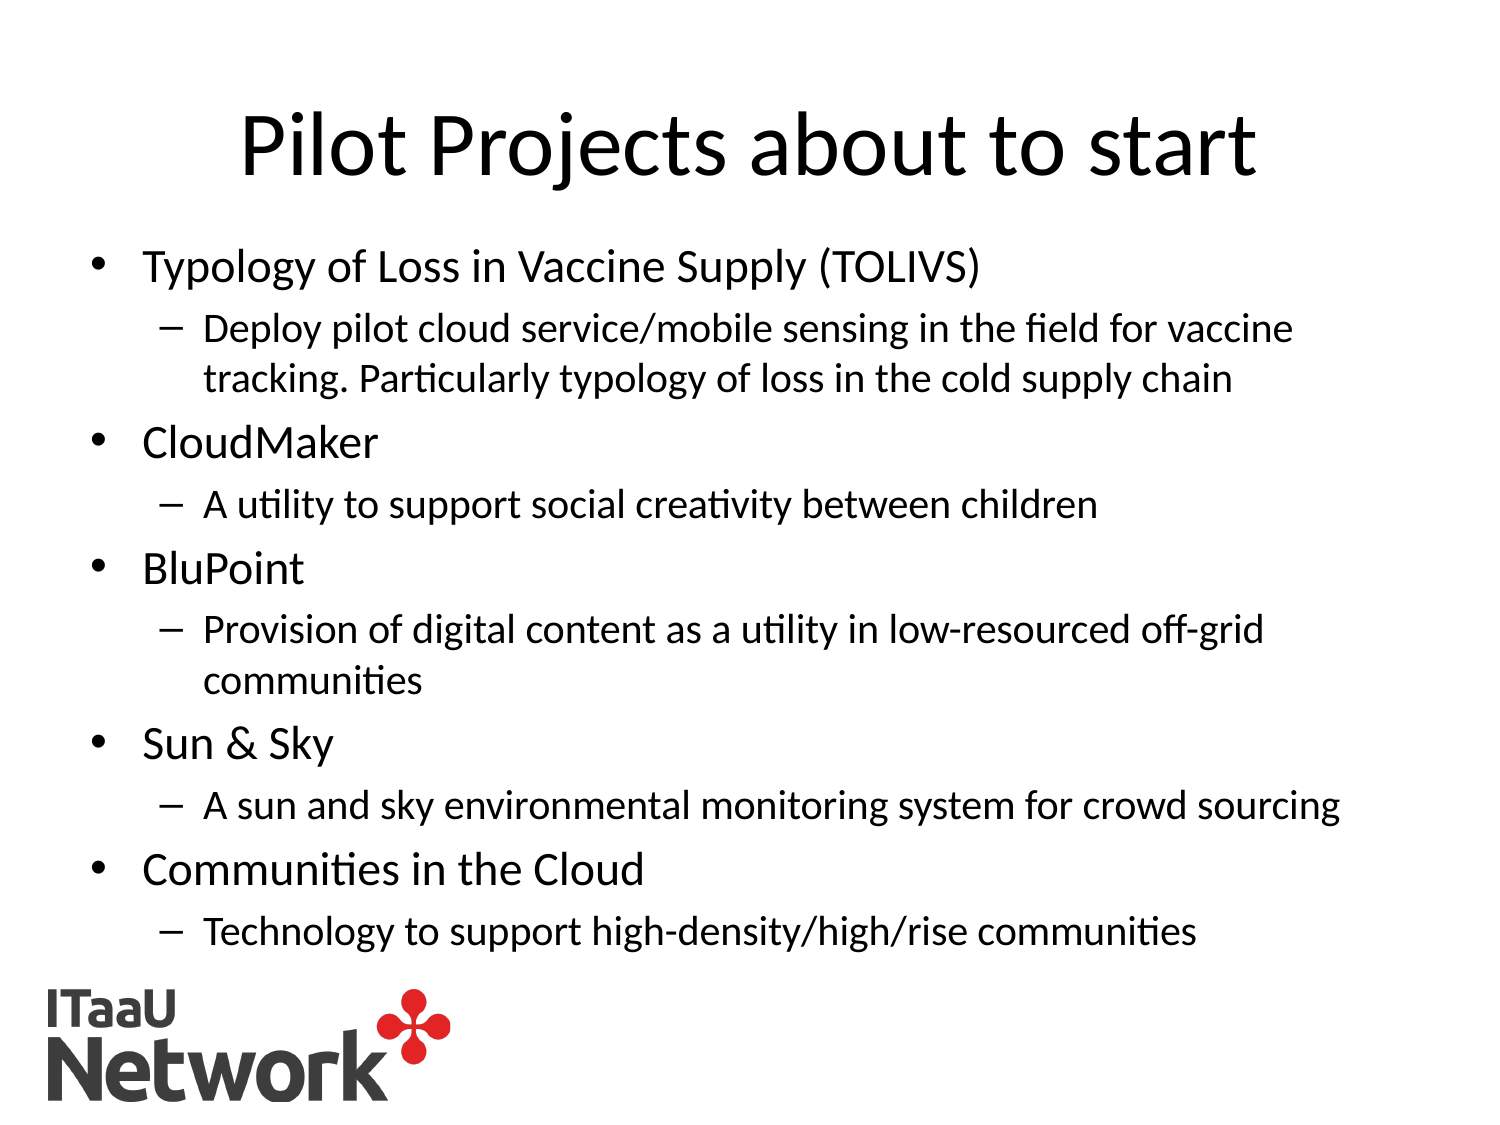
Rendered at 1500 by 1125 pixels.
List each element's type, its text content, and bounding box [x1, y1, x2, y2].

list Typology of Loss in Vaccine Supply (TOLIVS) Deploy pilot cloud service/mobile sensing in the field for vaccine tracking. Particularly typology of loss in the cold supply chain CloudMaker A utility to support social creativity between children BluPoint Provision of digital content as a utility in low-resourced off-grid communities Sun & Sky A sun and sky environmental monitoring system for crowd sourcing Communities in the Cloud Technology to support high-density/high/rise communities [75, 226, 1425, 970]
title Pilot Projects about to start [75, 45, 1425, 226]
